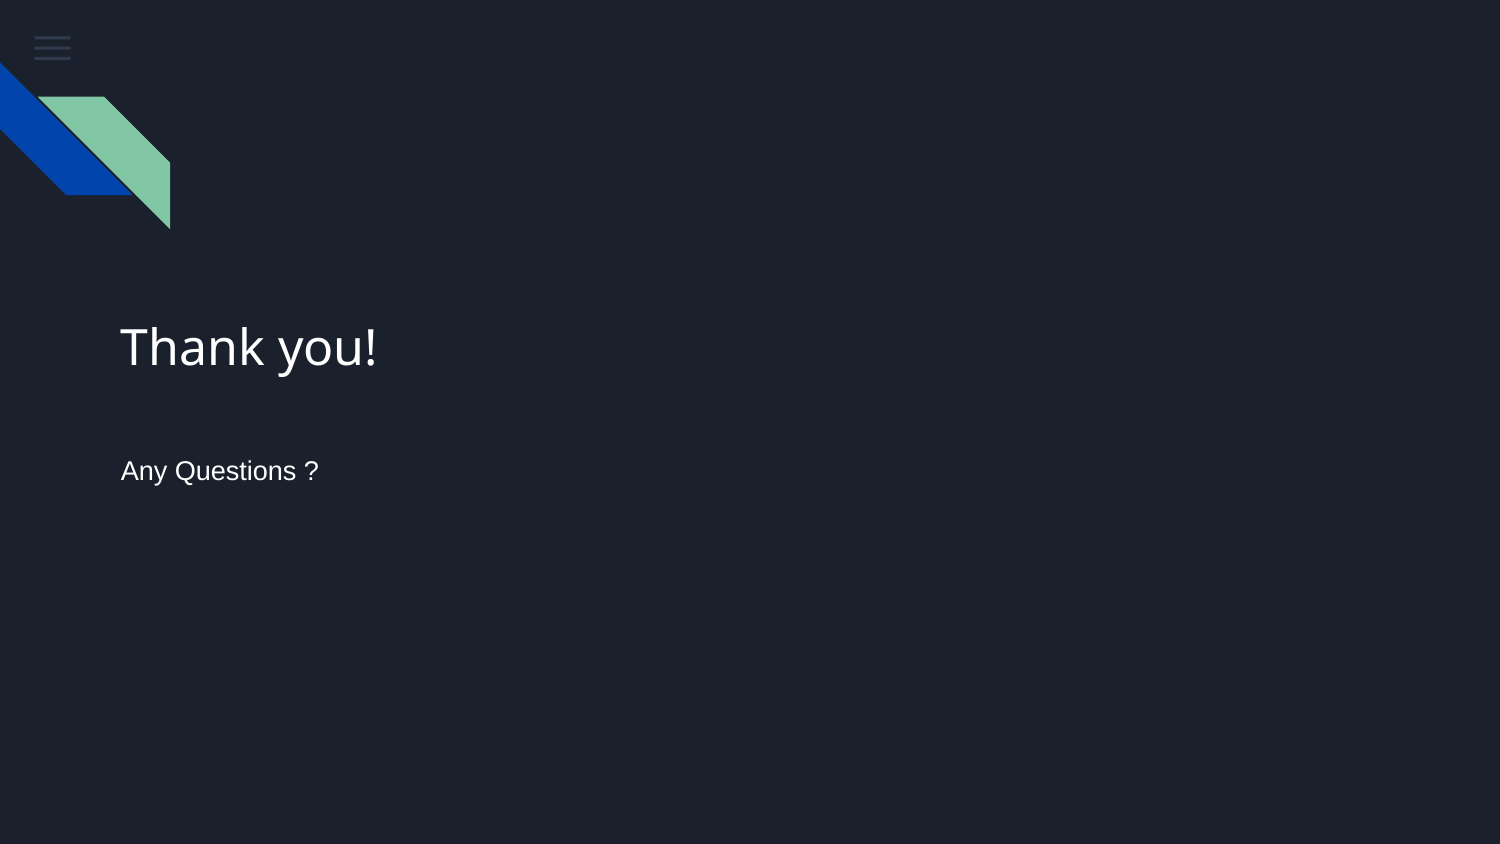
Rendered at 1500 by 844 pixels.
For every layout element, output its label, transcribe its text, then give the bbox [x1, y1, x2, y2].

list Any Questions ? [105, 433, 609, 593]
title Thank you! [105, 300, 609, 415]
